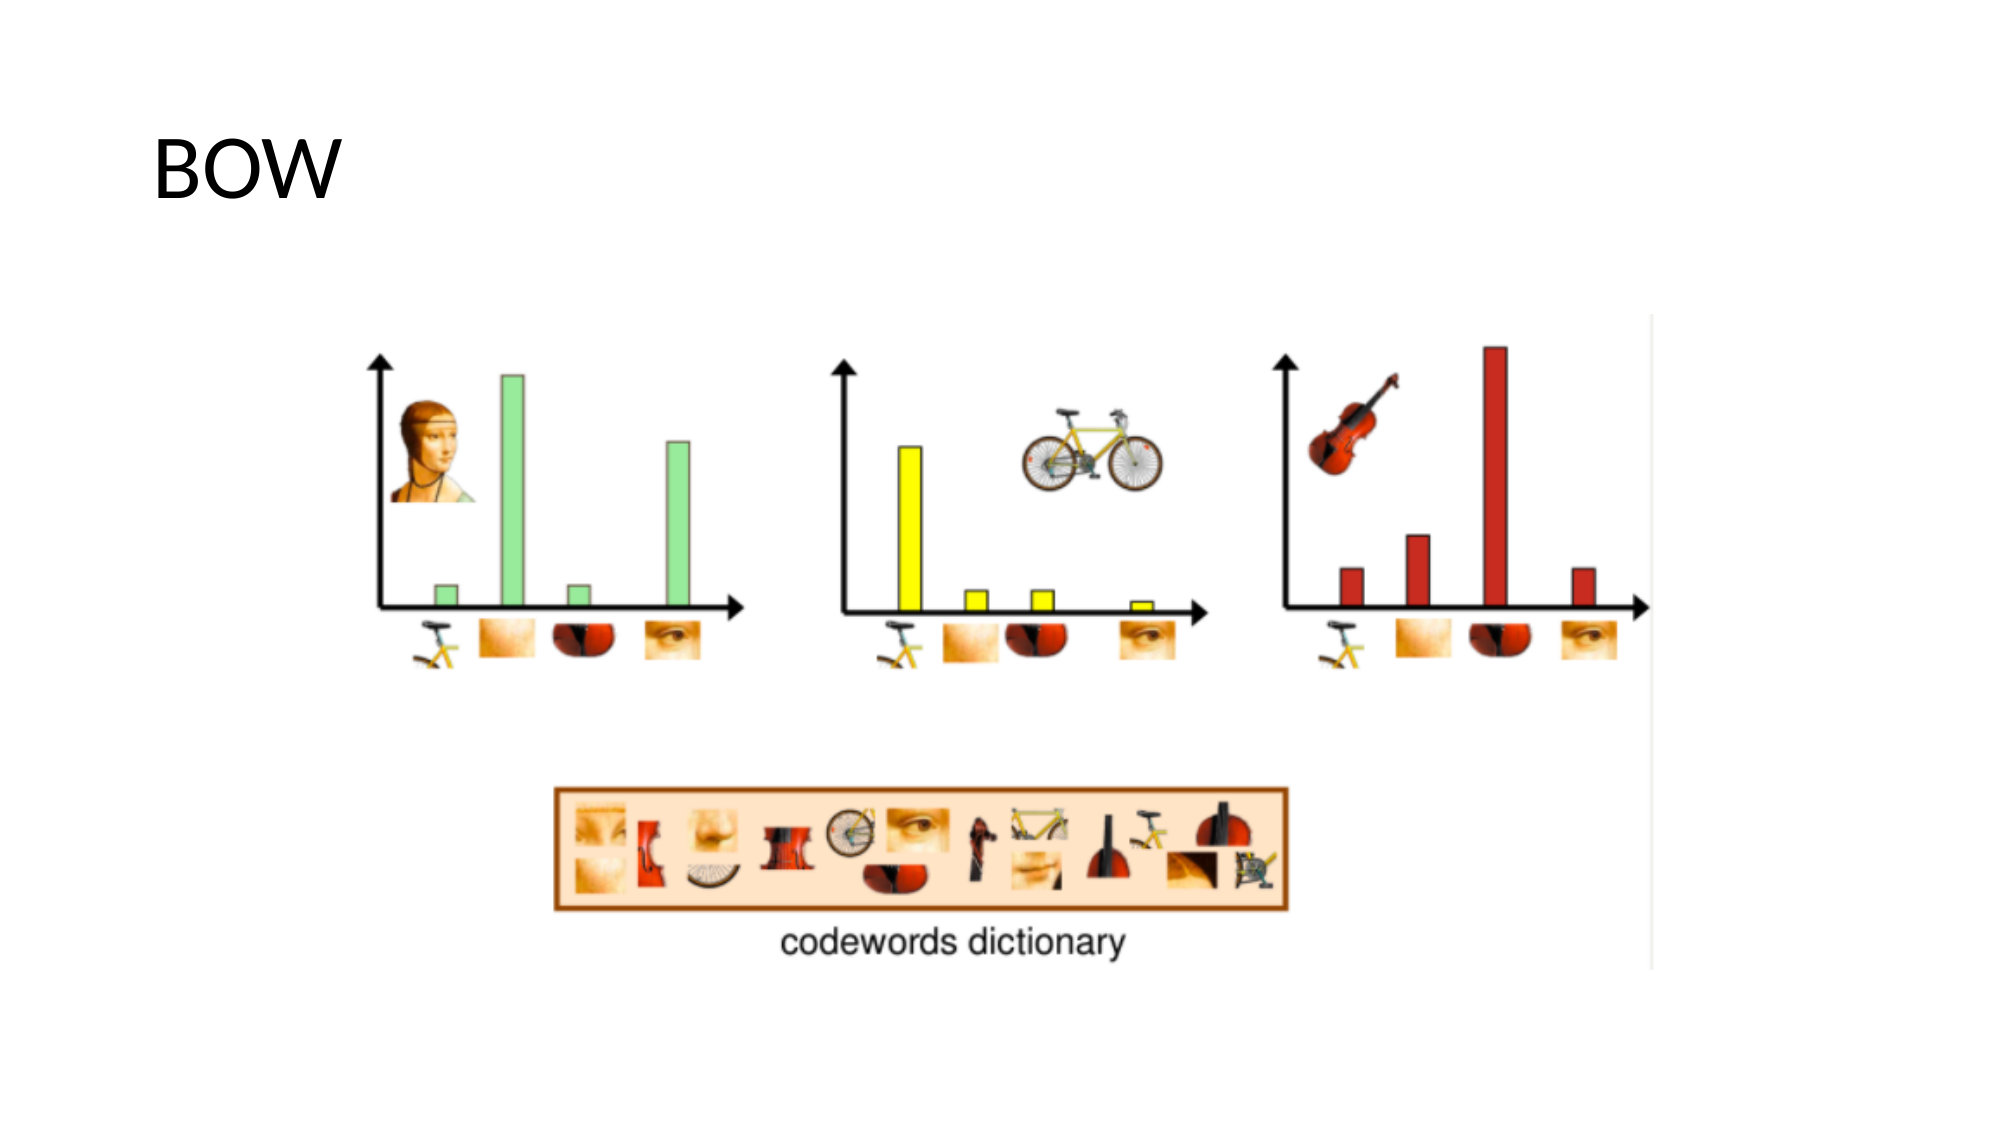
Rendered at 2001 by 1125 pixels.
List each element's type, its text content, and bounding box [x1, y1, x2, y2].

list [341, 314, 1659, 984]
title BOW [137, 59, 1863, 278]
